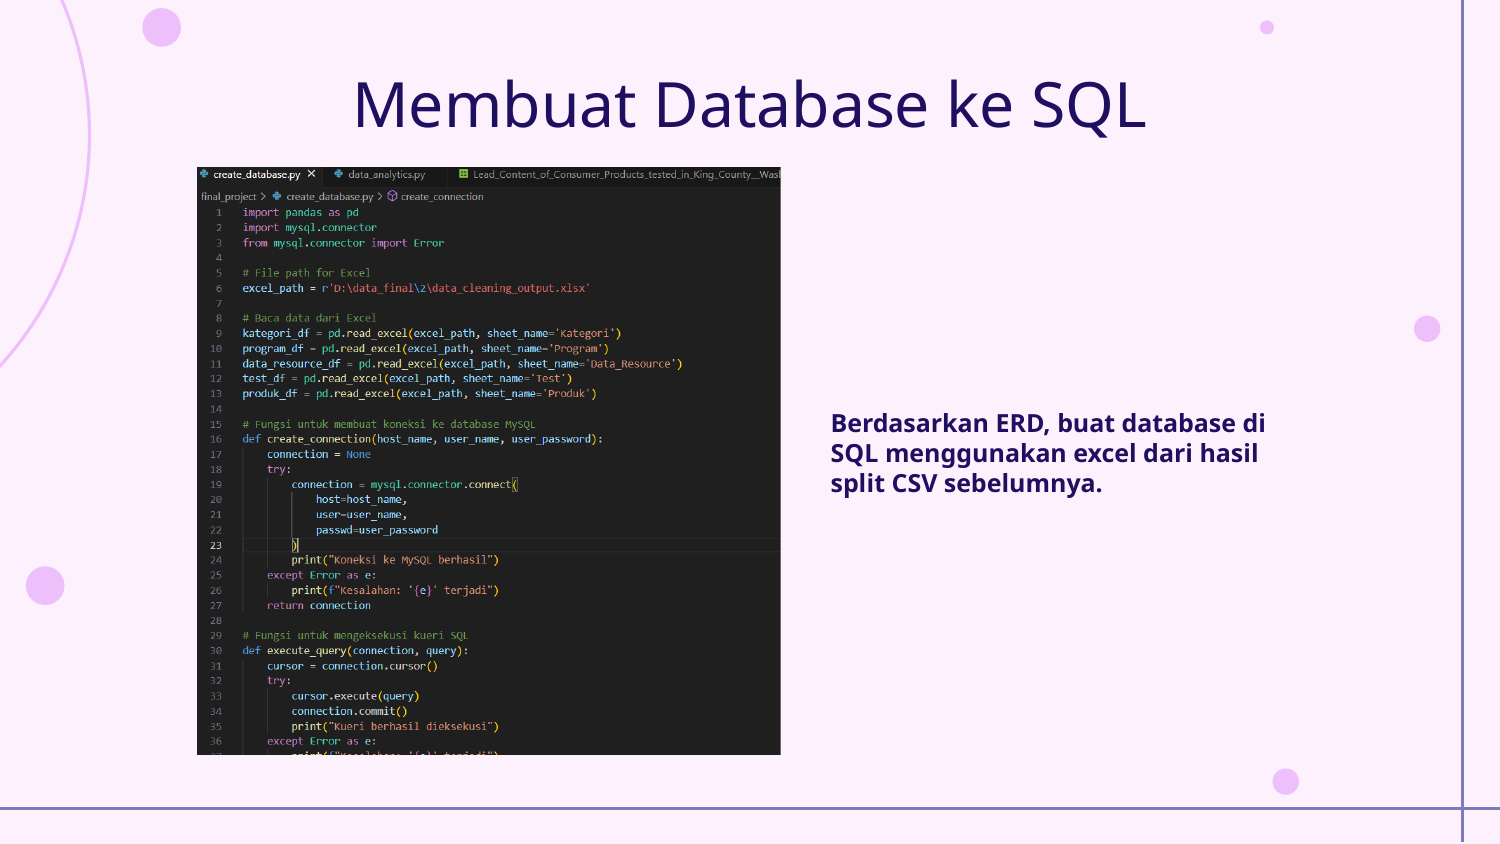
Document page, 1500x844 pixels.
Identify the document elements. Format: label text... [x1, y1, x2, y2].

text_box Berdasarkan ERD, buat database di SQL menggunakan excel dari hasil split CSV sebelumnya. [815, 392, 1320, 625]
title Membuat Database ke SQL [118, 50, 1382, 145]
picture [196, 167, 781, 755]
